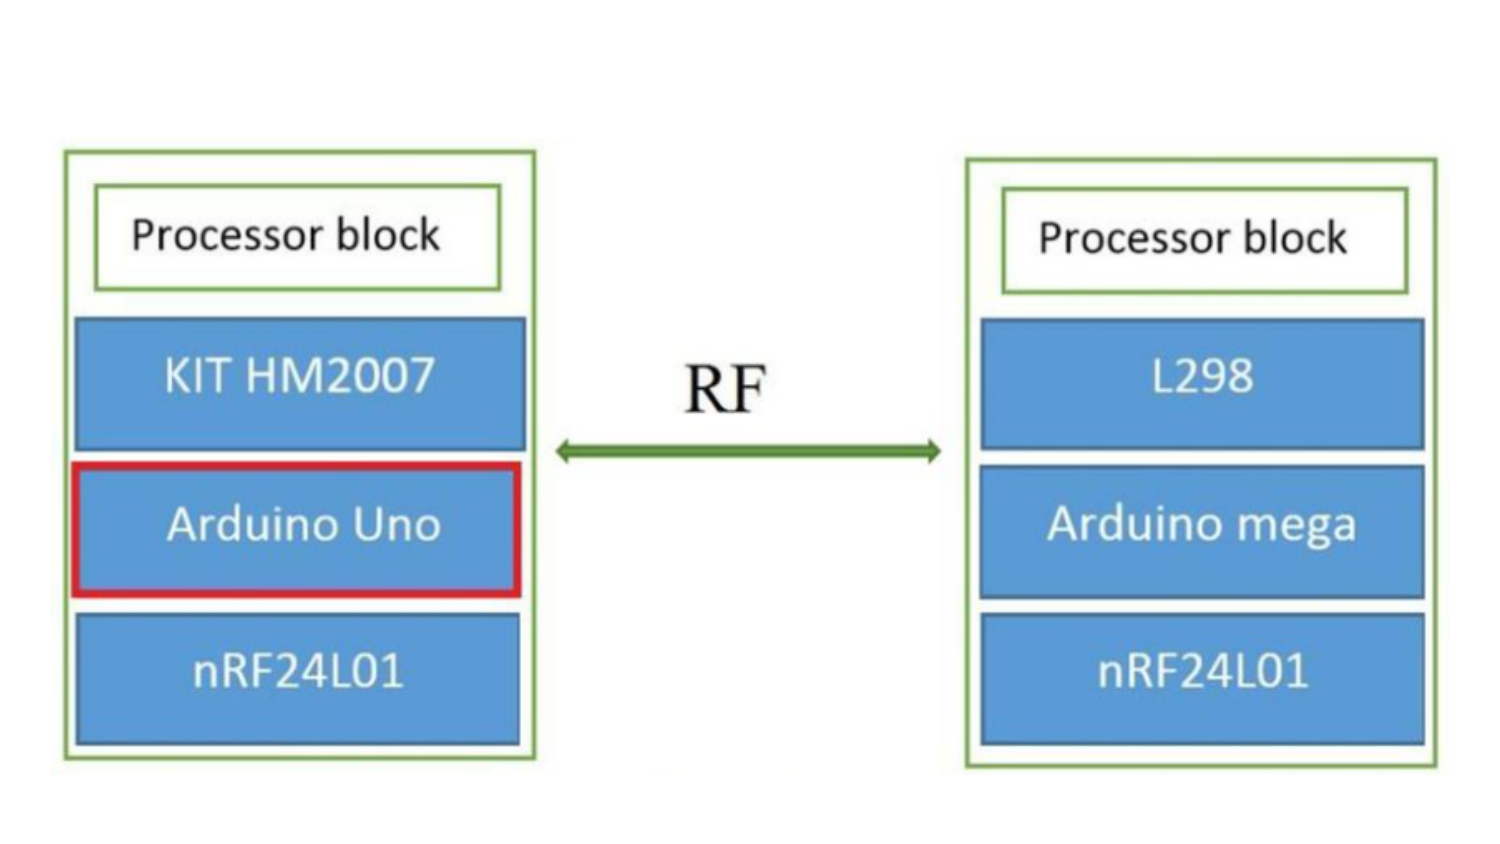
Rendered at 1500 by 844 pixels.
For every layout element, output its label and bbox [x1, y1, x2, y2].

picture [50, 138, 1450, 775]
